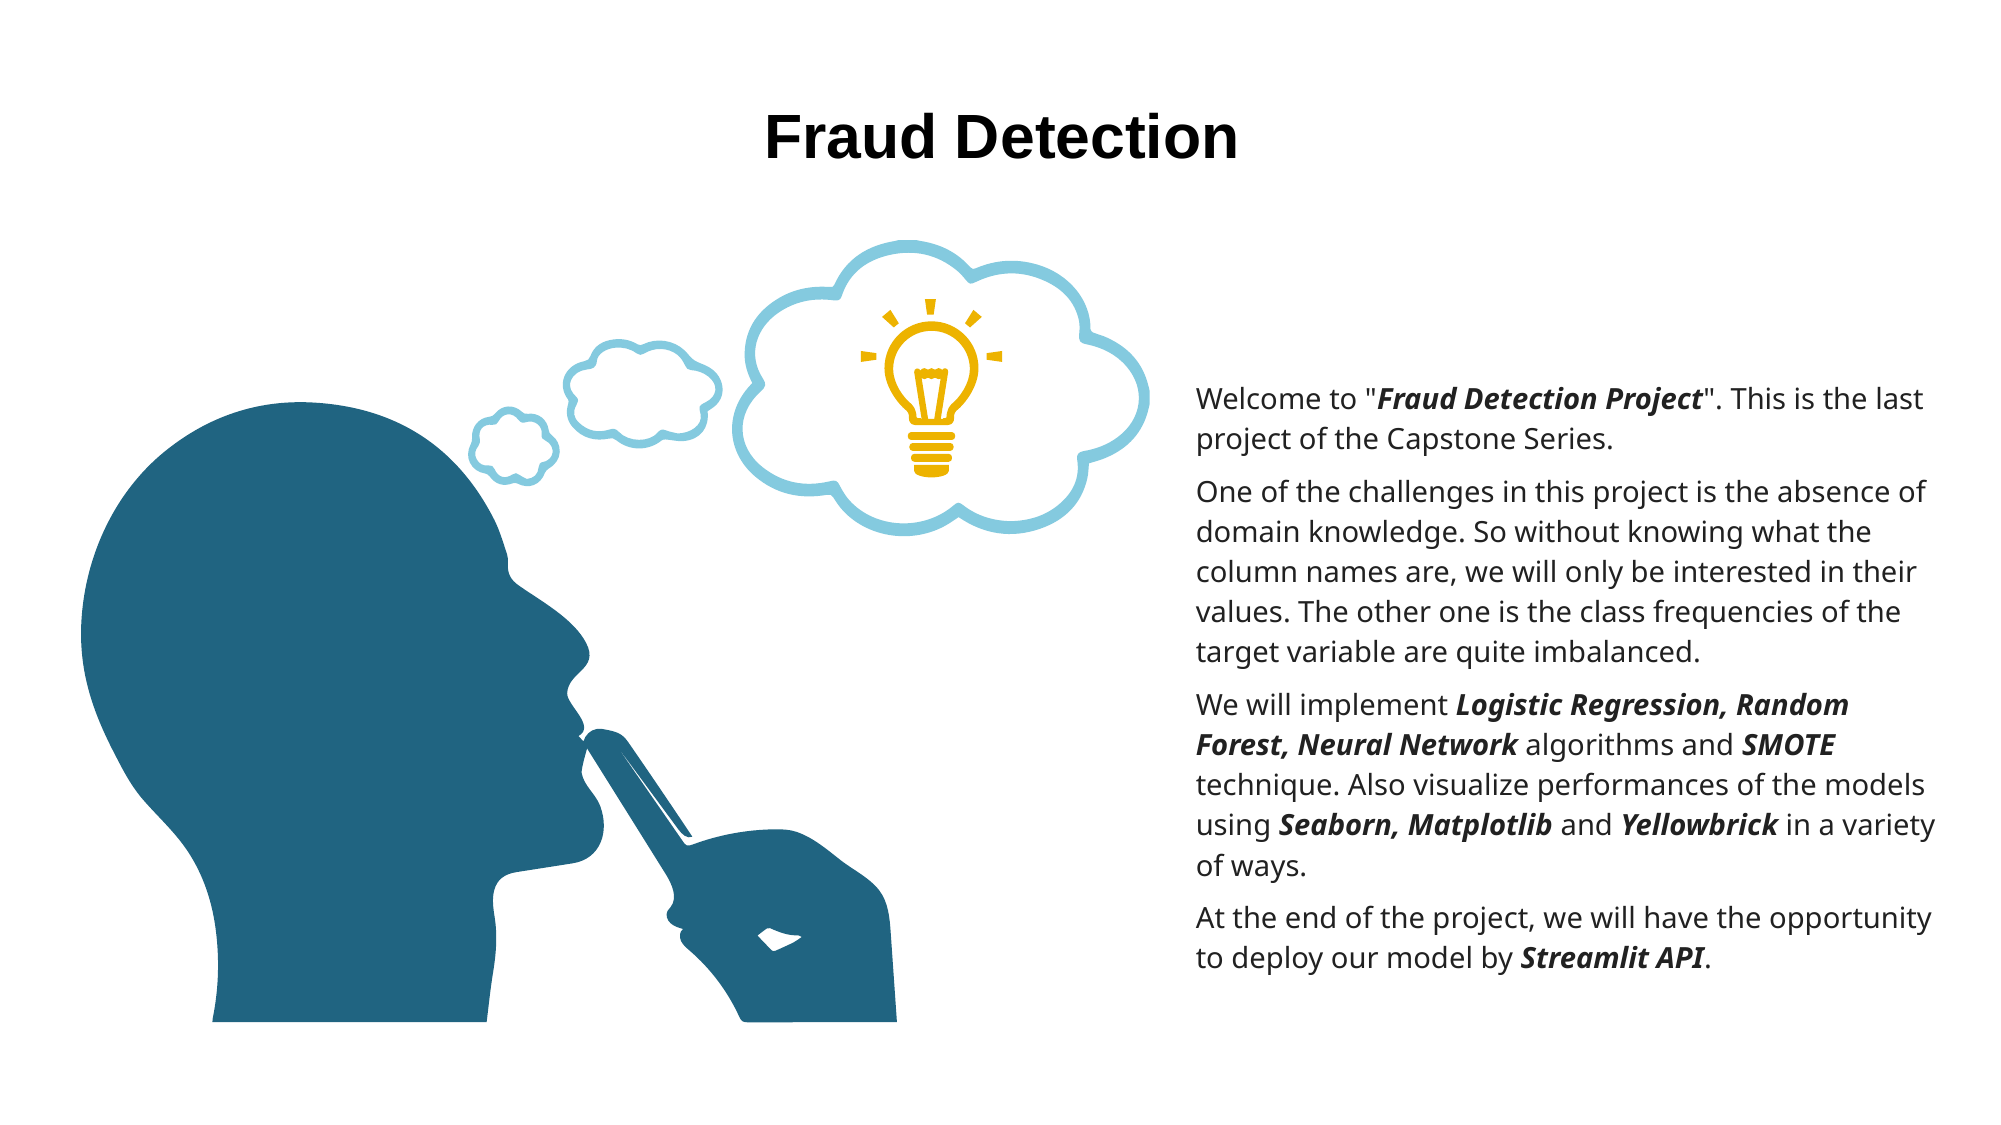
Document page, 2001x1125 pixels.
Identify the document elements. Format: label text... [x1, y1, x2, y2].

text_box [81, 402, 897, 1023]
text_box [860, 298, 1003, 478]
text_box Welcome to "Fraud Detection Project". This is the last project of the Capstone Series. One of the challenges in this project is the absence of domain knowledge. So without knowing what the column names are, we will only be interested in their values. The other one is the class frequencies of the target variable are quite imbalanced. We will implement Logistic Regression, Random Forest, Neural Network algorithms and SMOTE technique. Also visualize performances of the models using Seaborn, Matplotlib and Yellowbrick in a variety of ways. At the end of the project, we will have the opportunity to deploy our model by Streamlit API. [1180, 367, 1961, 983]
text_box [732, 240, 1150, 537]
text_box [562, 339, 723, 449]
list Fraud Detection [53, 55, 1952, 175]
text_box [468, 406, 560, 487]
